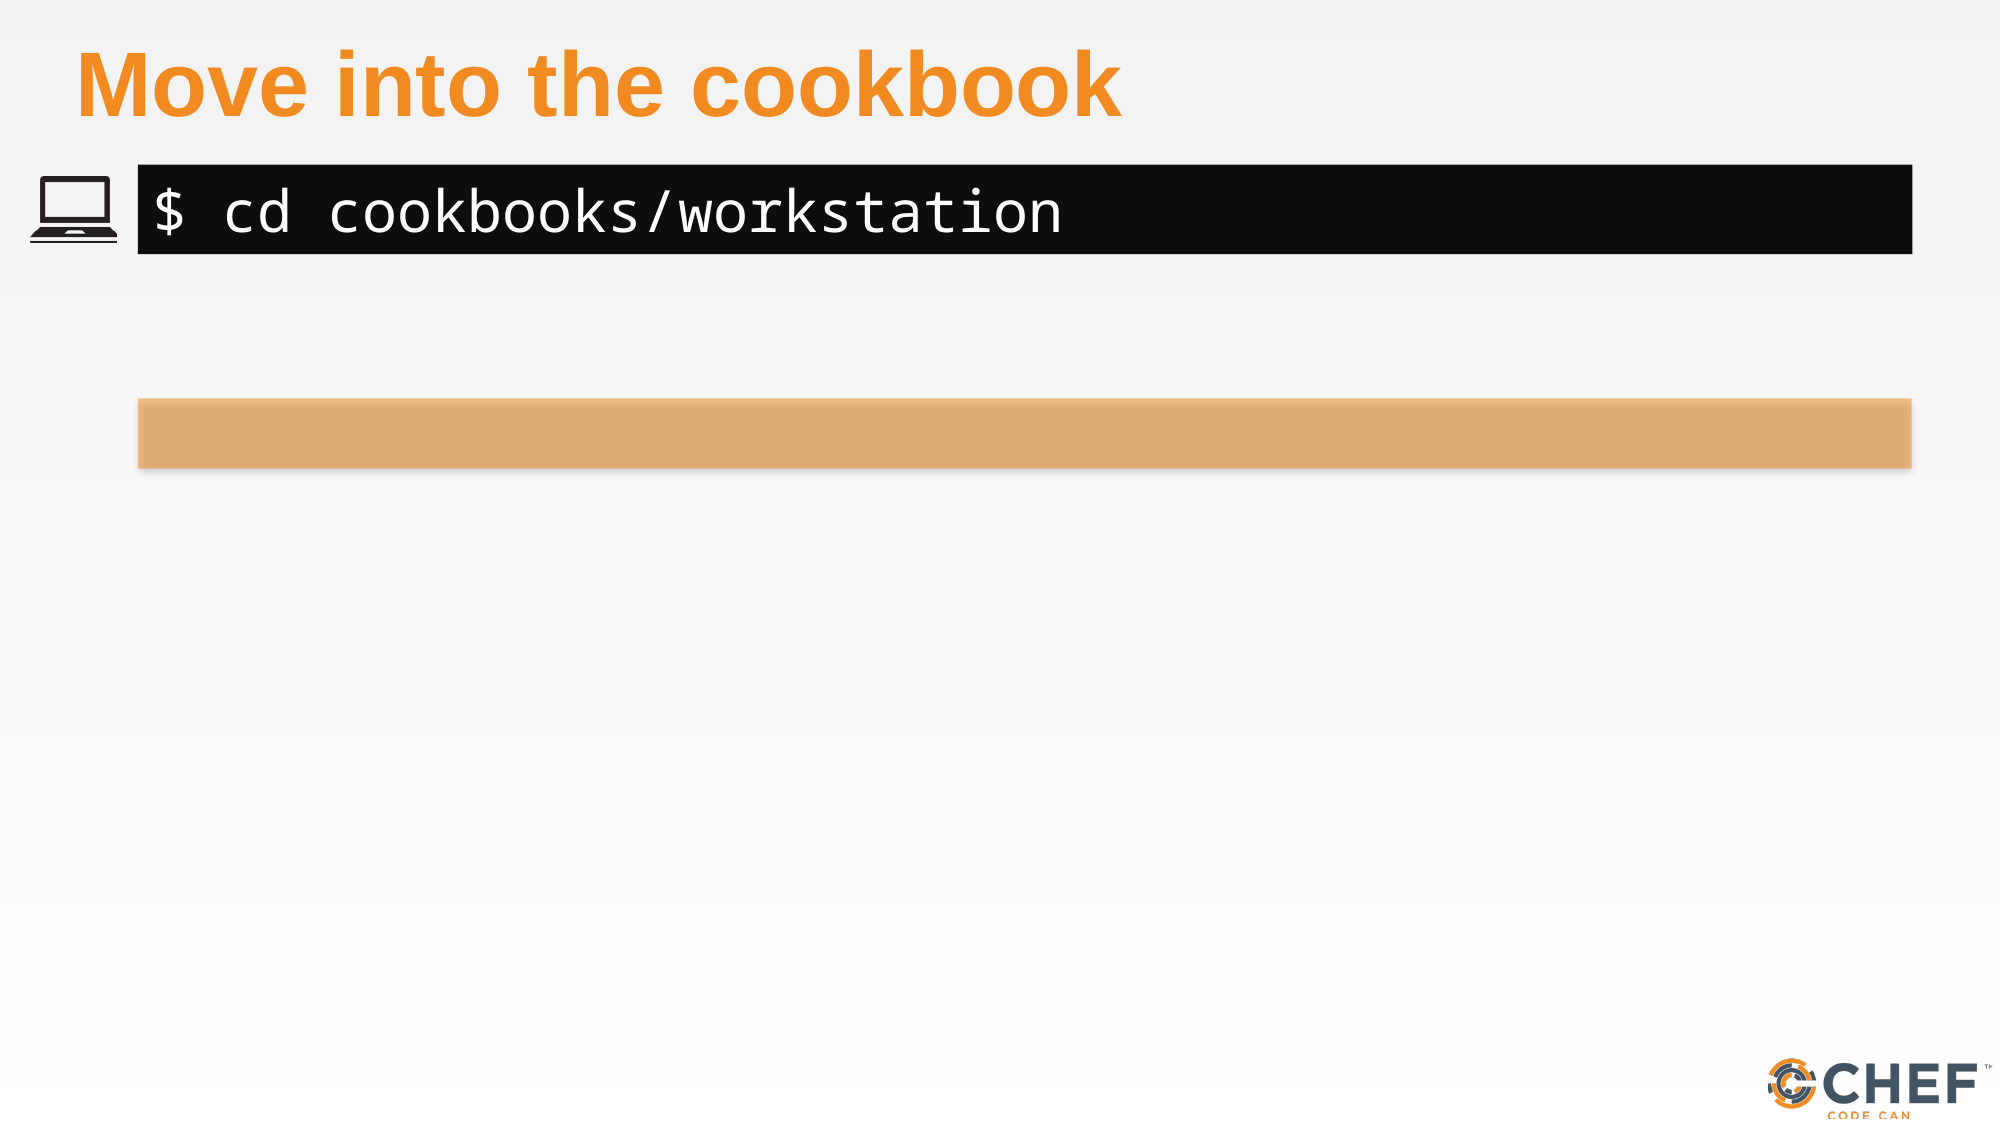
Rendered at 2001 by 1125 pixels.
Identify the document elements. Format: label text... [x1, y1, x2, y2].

title Move into the cookbook [75, 37, 1913, 140]
list $ cd cookbooks/workstation [137, 164, 1913, 255]
